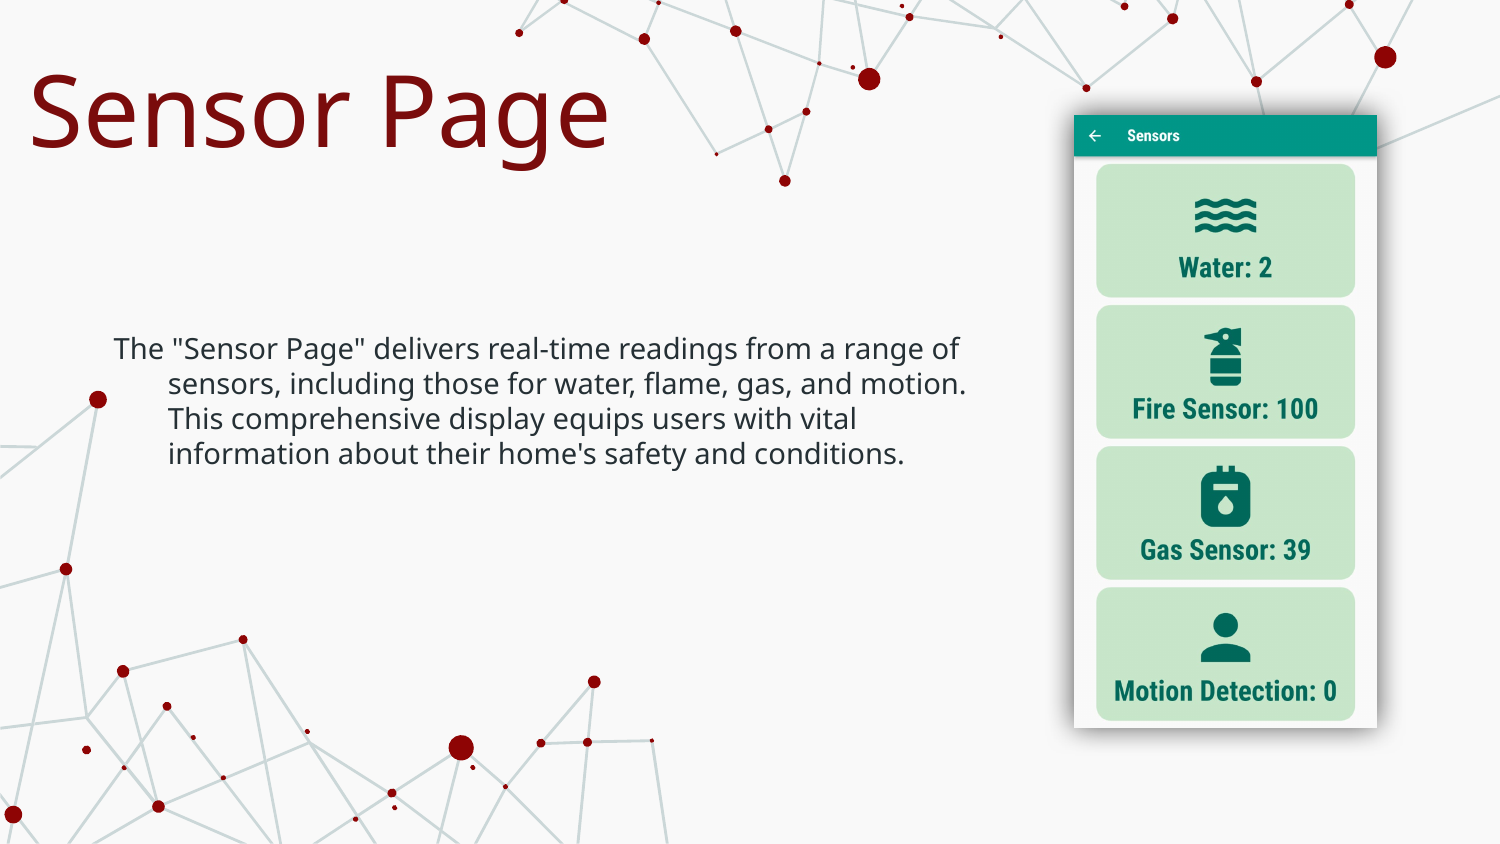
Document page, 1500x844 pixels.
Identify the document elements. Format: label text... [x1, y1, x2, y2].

title Sensor Page [14, 33, 959, 155]
picture [1074, 115, 1378, 729]
subtitle The "Sensor Page" delivers real-time readings from a range of sensors, including those for water, flame, gas, and motion. This comprehensive display equips users with vital information about their home's safety and conditions. [77, 280, 987, 532]
